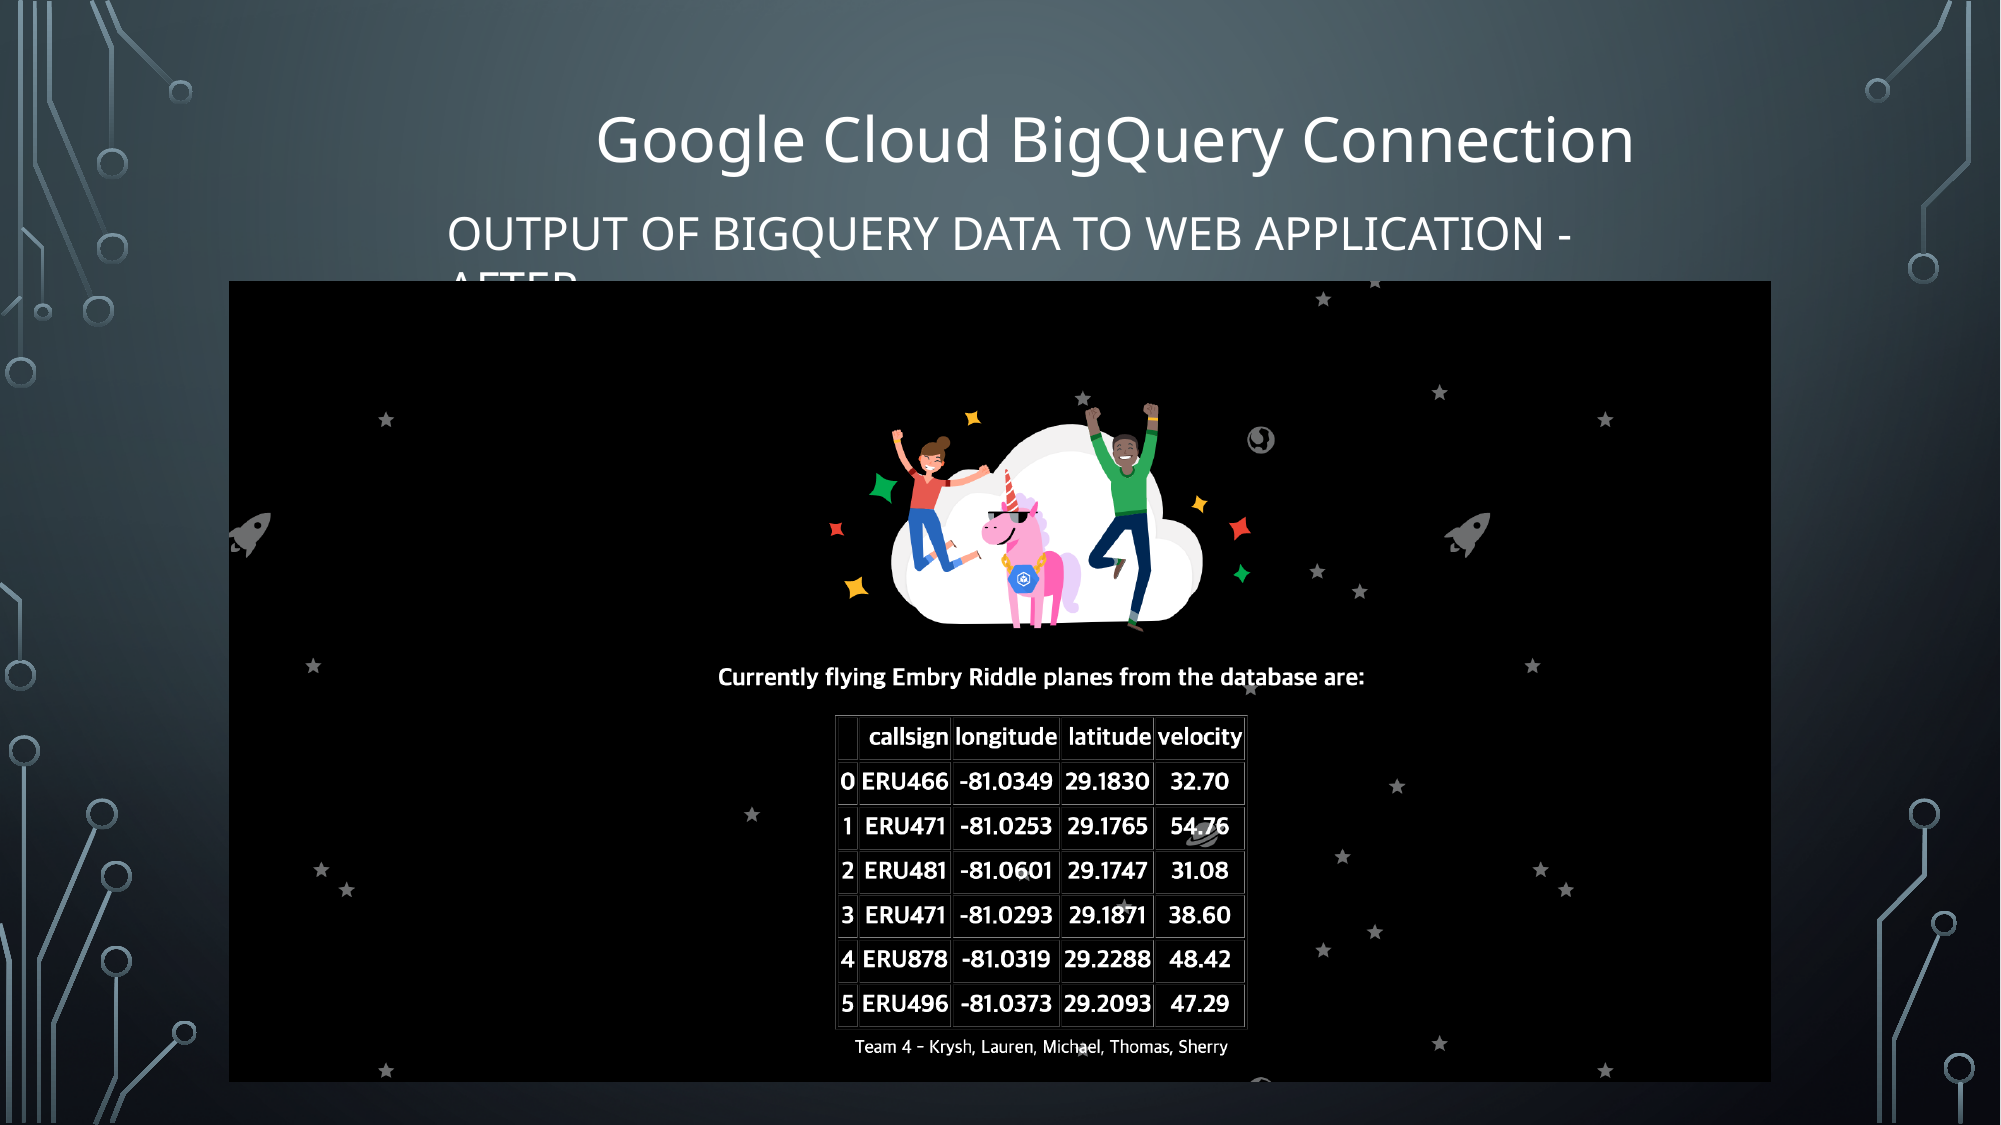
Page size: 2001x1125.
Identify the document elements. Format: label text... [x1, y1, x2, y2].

text_box Google Cloud BigQuery Connection [580, 93, 1744, 183]
text_box OUTPUT OF BIGQUERY DATA TO WEB APPLICATION - AFTER [431, 196, 1669, 281]
picture [229, 281, 1771, 1083]
